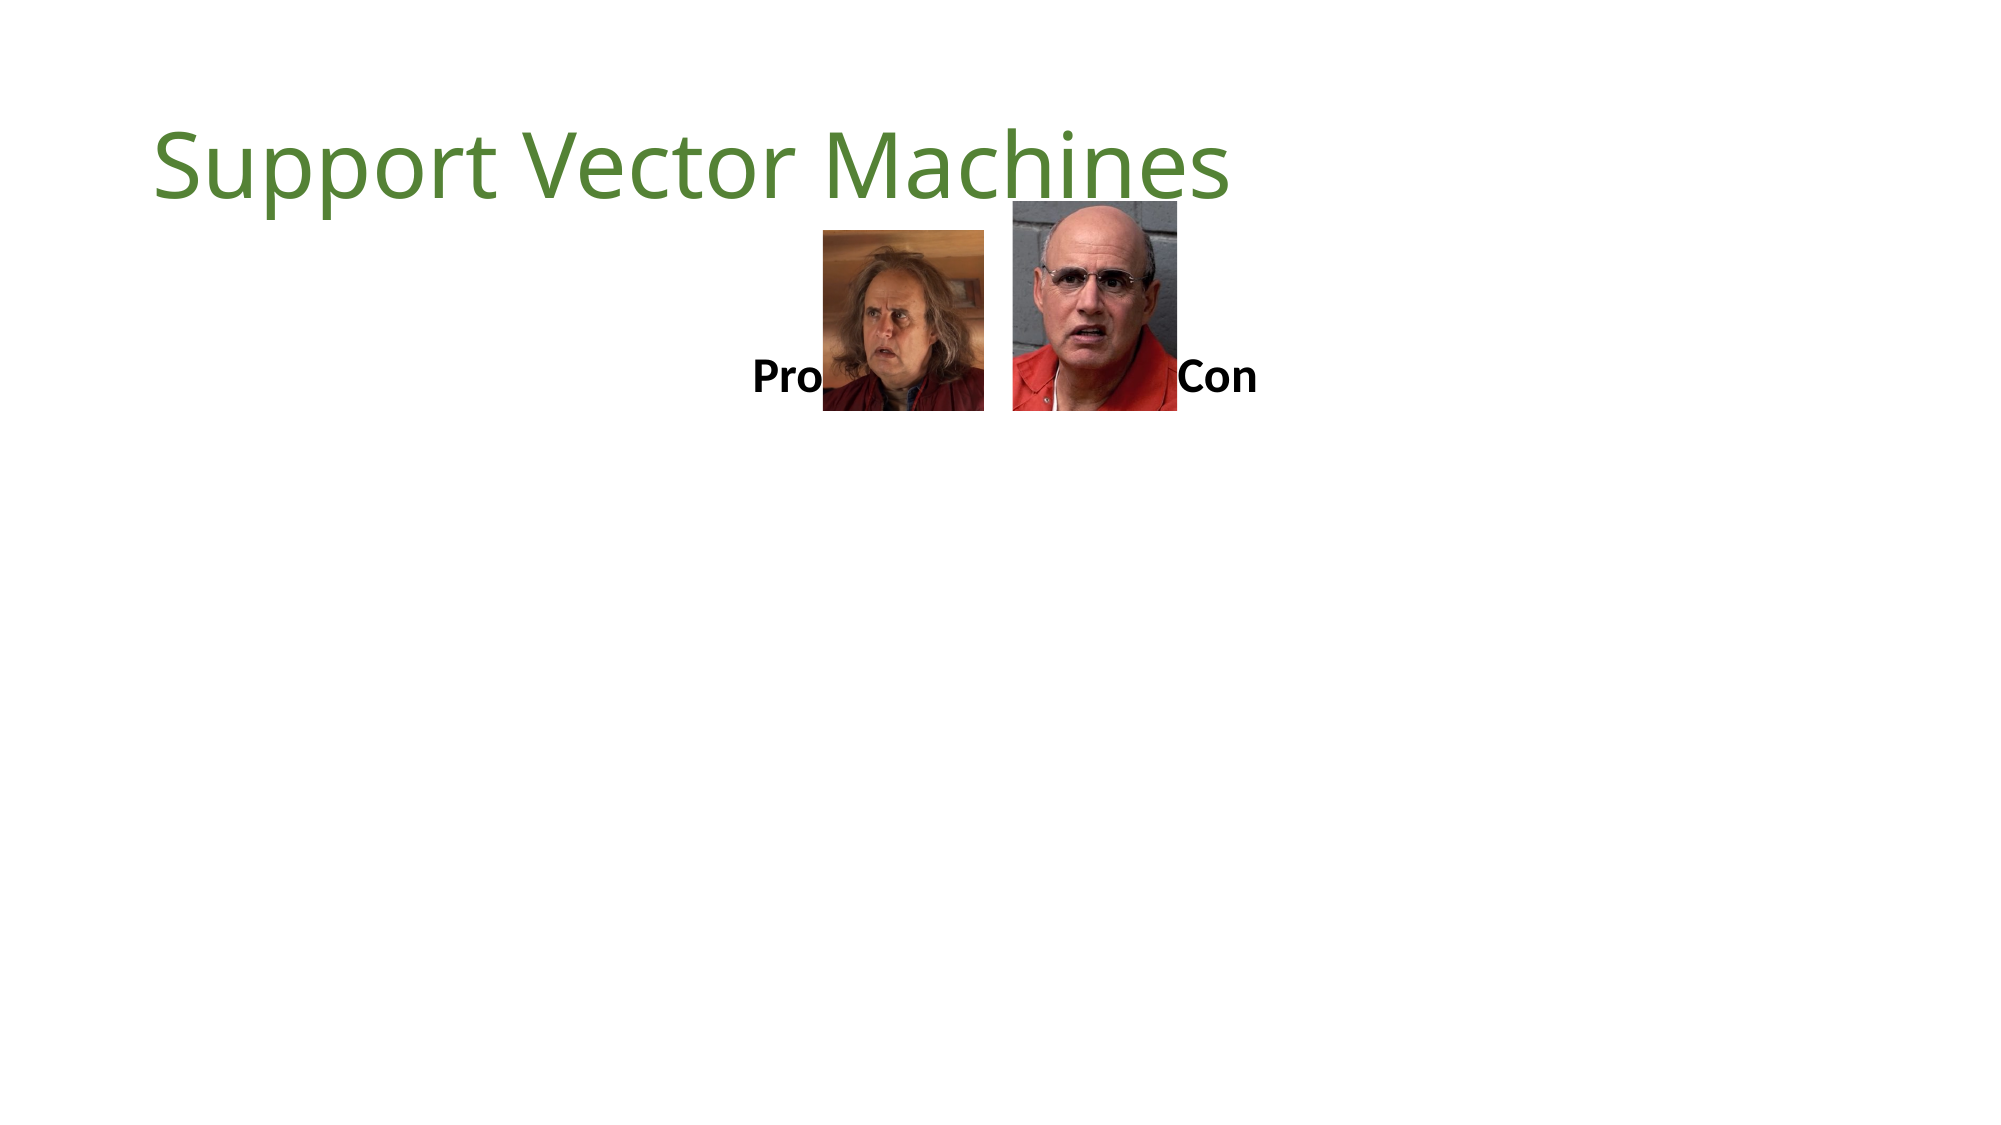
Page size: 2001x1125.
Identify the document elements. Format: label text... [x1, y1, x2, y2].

list Pro [137, 275, 822, 411]
list Con [1178, 275, 1863, 411]
picture [822, 229, 984, 411]
picture [1012, 201, 1178, 411]
title Support Vector Machines [137, 59, 1863, 278]
